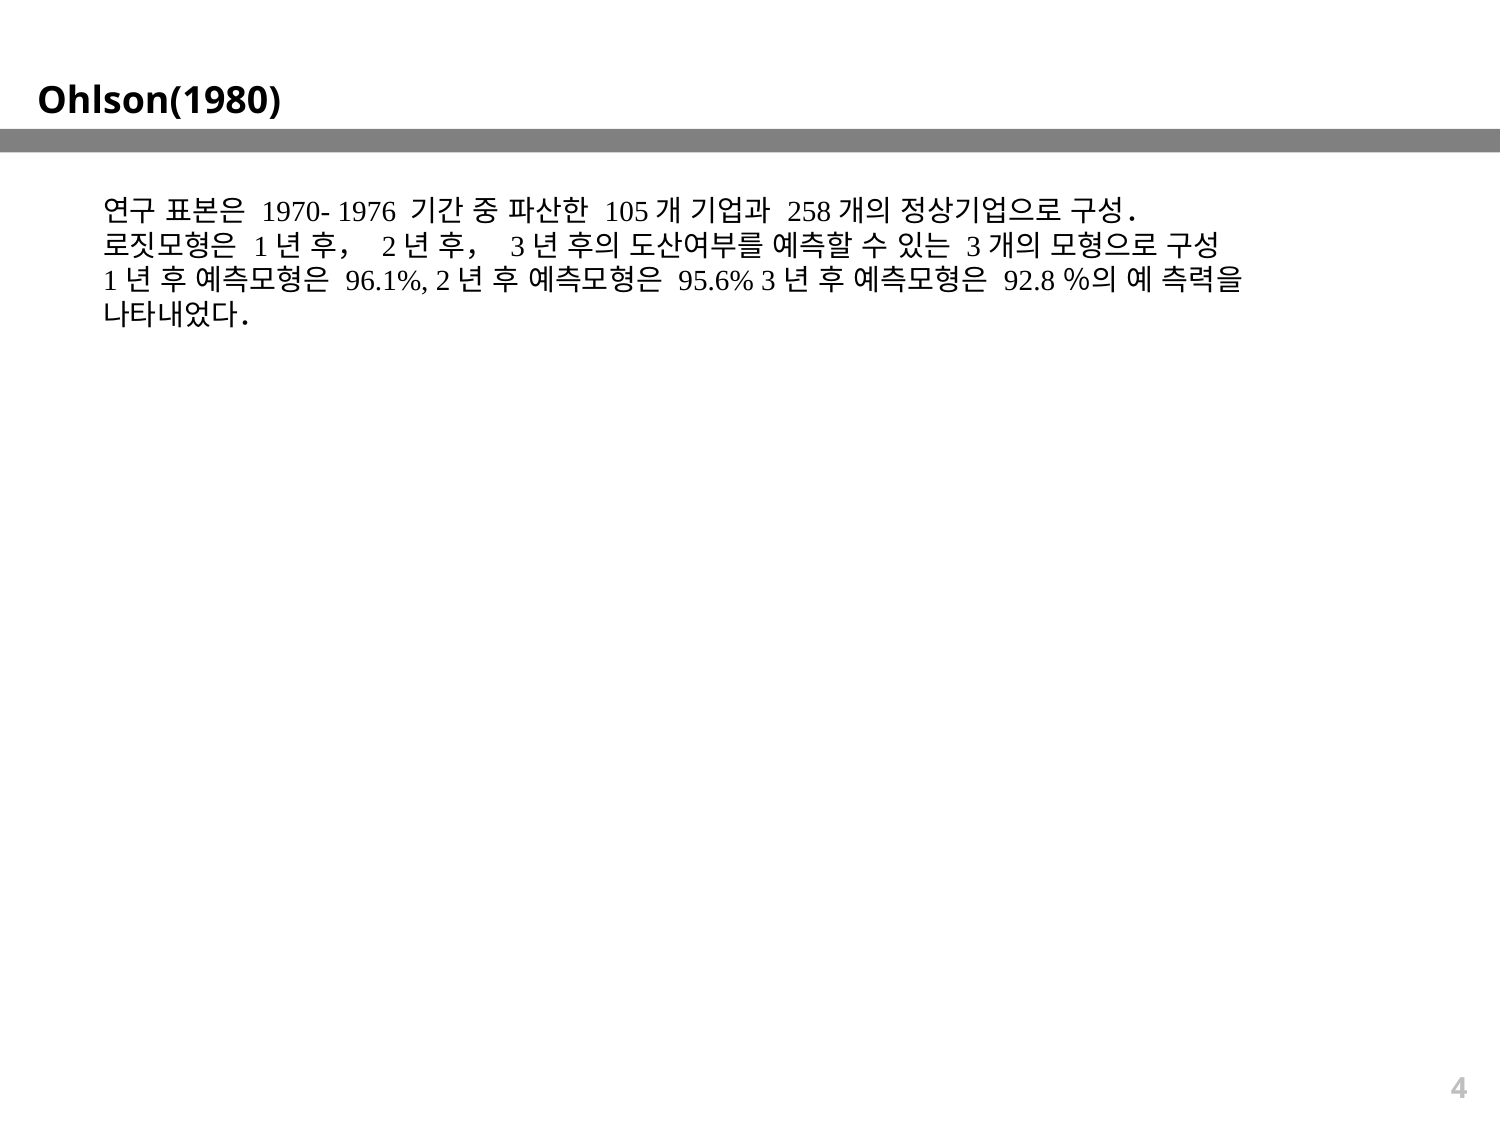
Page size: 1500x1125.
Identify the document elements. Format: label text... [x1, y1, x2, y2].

text_box 연구 표본은 1970- 1976 기간 중 파산한 105개 기업과 258개의 정상기업으로 구성． 로짓모형은 1년 후， 2년 후， 3년 후의 도산여부를 예측할 수 있는 3개의 모형으로 구성 1년 후 예측모형은 96.1%, 2년 후 예측모형은 95.6% 3년 후 예측모형은 92.8％의 예 측력을 나타내었다． [88, 184, 1294, 339]
text_box [0, 128, 1500, 153]
text_box Ohlson(1980) [22, 55, 1003, 129]
text_box 4 [1246, 1061, 1483, 1112]
